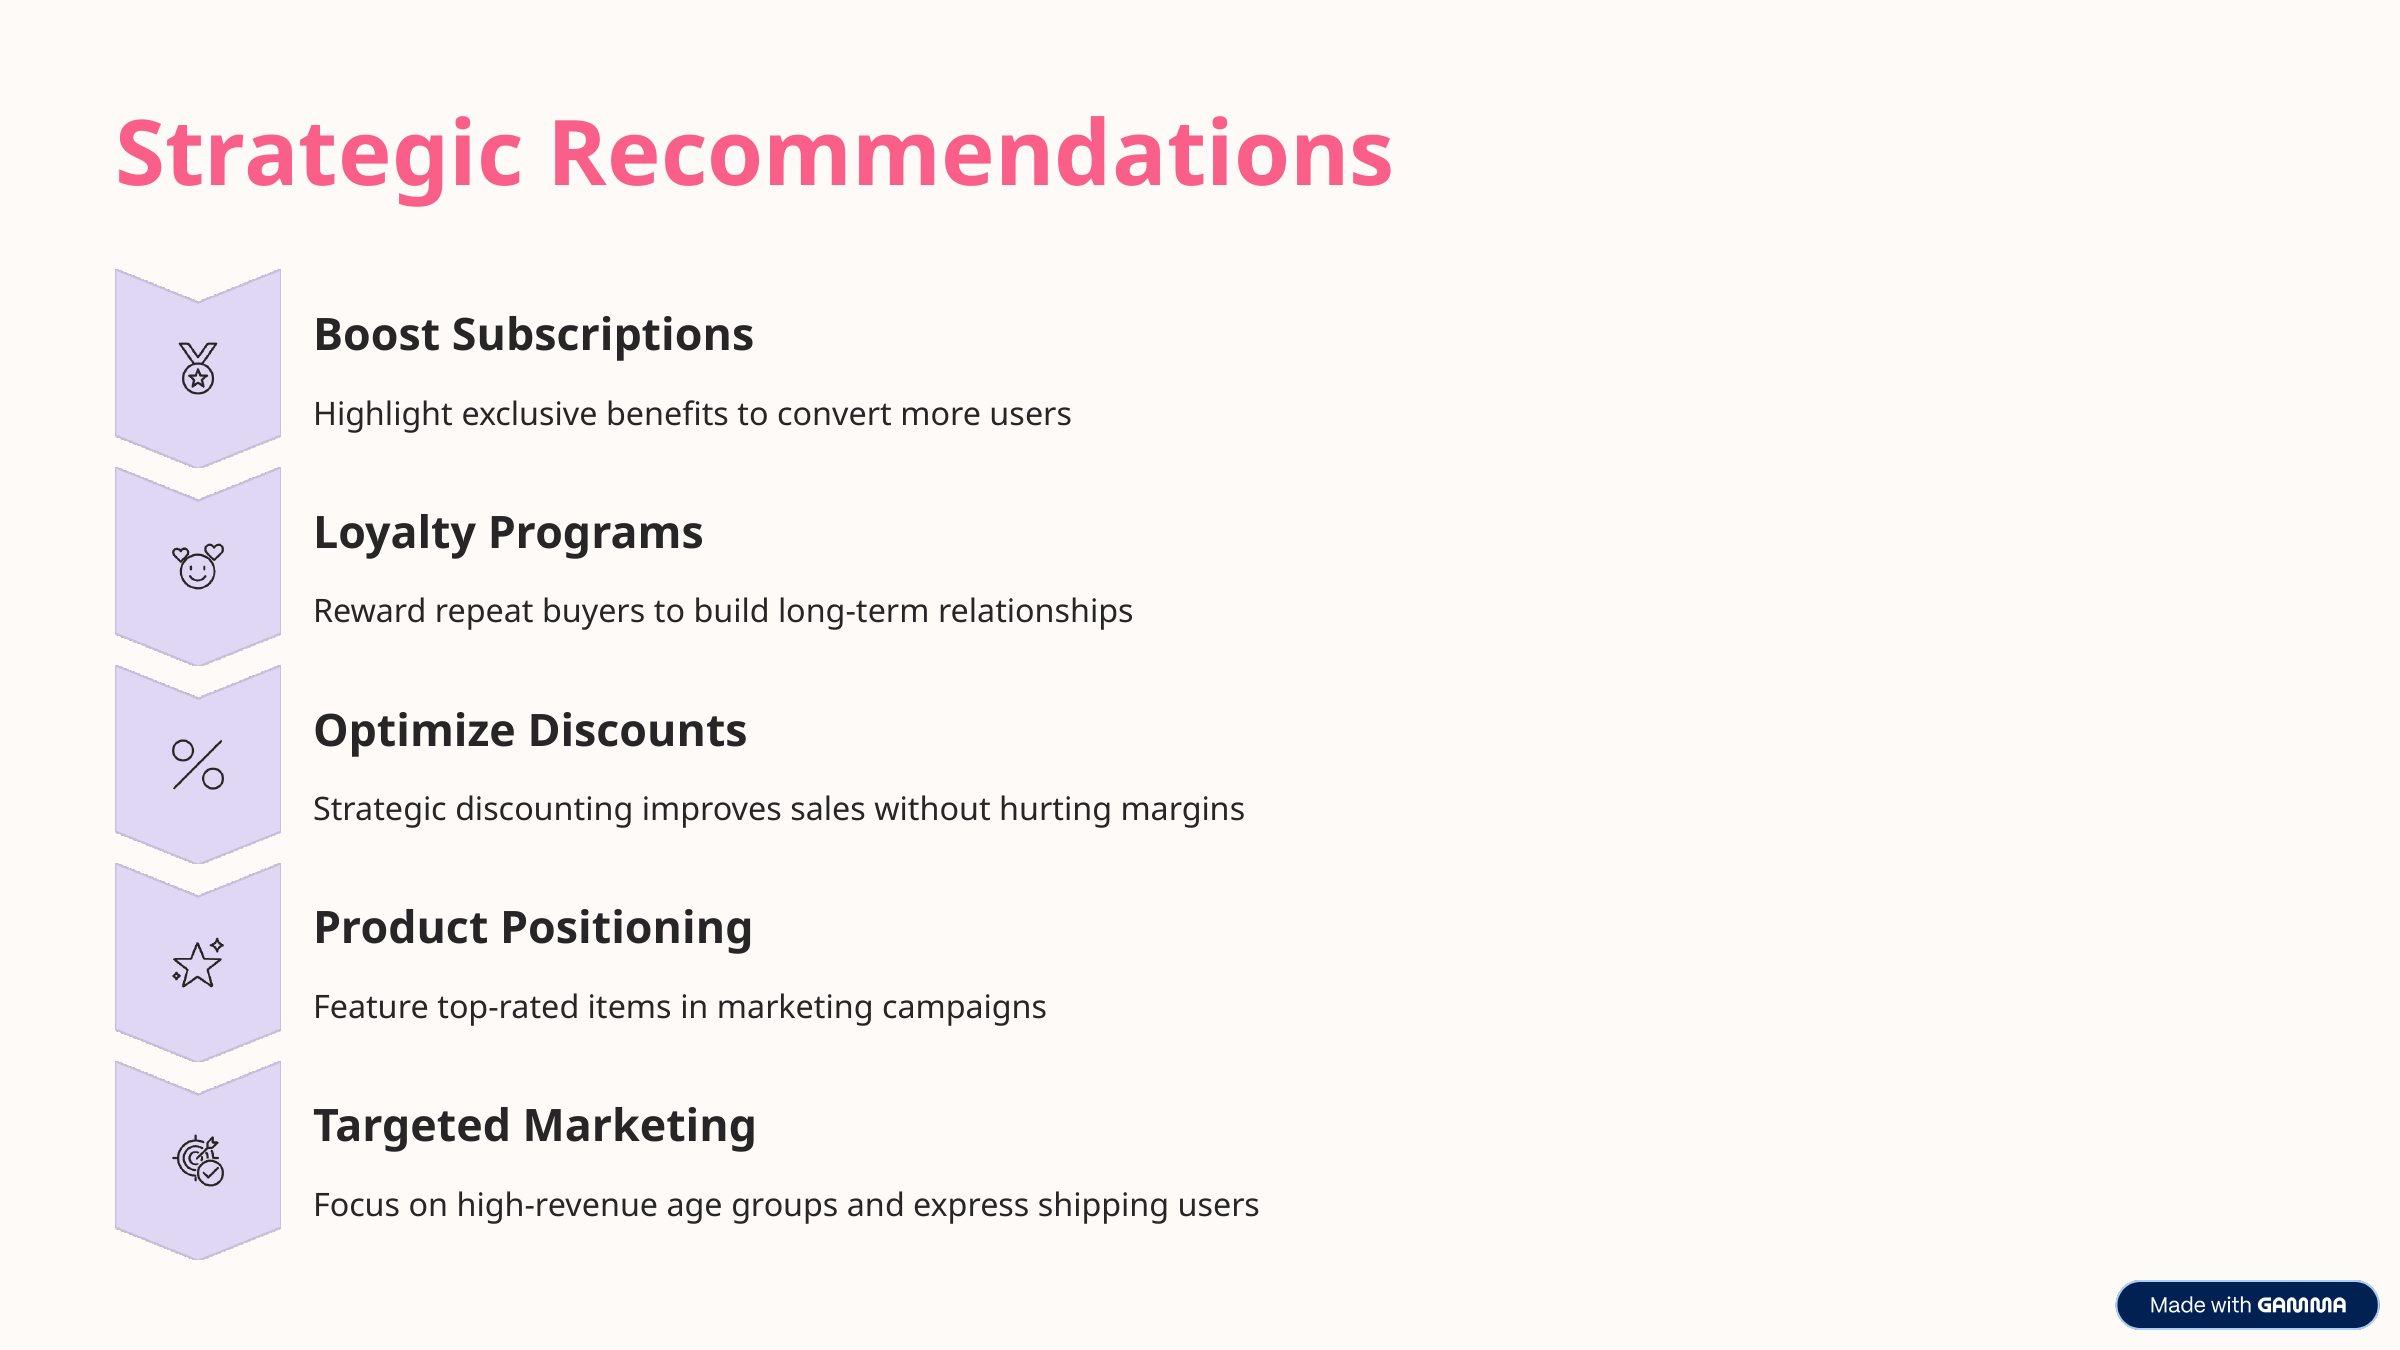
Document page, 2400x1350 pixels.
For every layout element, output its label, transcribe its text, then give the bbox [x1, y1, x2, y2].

picture [2106, 1271, 2389, 1339]
text_box Loyalty Programs [313, 500, 767, 558]
picture [115, 269, 281, 1260]
text_box Targeted Marketing [313, 1094, 767, 1151]
text_box Focus on high-revenue age groups and express shipping users [313, 1170, 2285, 1224]
text_box Product Positioning [313, 896, 767, 954]
text_box Optimize Discounts [313, 698, 767, 756]
text_box Feature top-rated items in marketing campaigns [313, 972, 2285, 1026]
text_box Reward repeat buyers to build long-term relationships [313, 577, 2285, 630]
text_box Strategic discounting improves sales without hurting margins [313, 775, 2285, 828]
text_box Highlight exclusive benefits to convert more users [313, 379, 2285, 433]
text_box Boost Subscriptions [313, 302, 767, 360]
text_box Strategic Recommendations [115, 90, 1287, 204]
